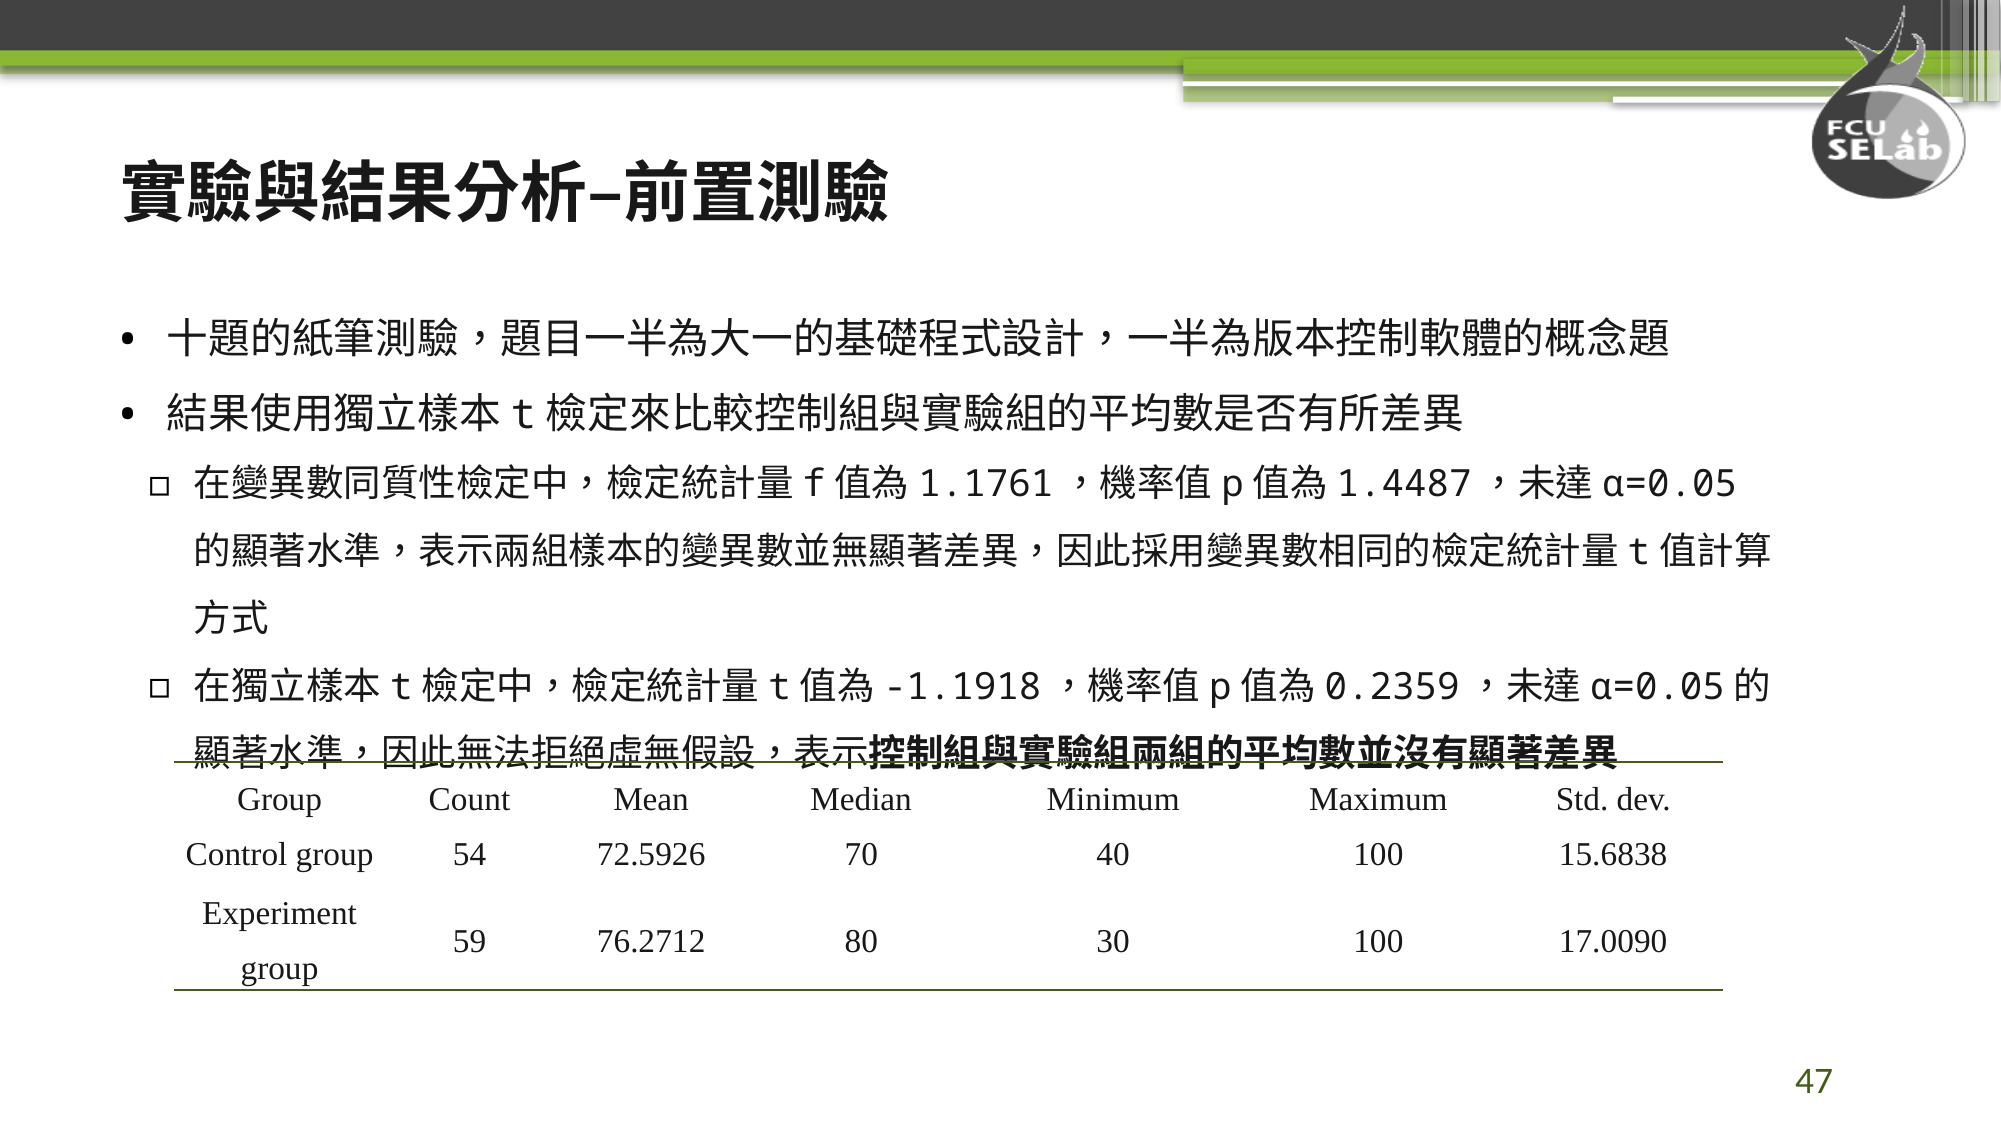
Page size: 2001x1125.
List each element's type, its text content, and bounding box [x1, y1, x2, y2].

table_header Maximum [1253, 763, 1504, 817]
table_cell 80 [749, 873, 974, 989]
list 十題的紙筆測驗，題目一半為大一的基礎程式設計，一半為版本控制軟體的概念題 結果使用獨立樣本t檢定來比較控制組與實驗組的平均數是否有所差異 在變異數同質性檢定中，檢定統計量f值為1.1761，機率值p值為1.4487，未達α=0.05的顯著水準，表示兩組樣本的變異數並無顯著差異，因此採用變異數相同的檢定統計量t值計算方式 在獨立樣本t檢定中，檢定統計量t值為-1.1918，機率值p值為0.2359，未達α=0.05的顯著水準，因此無法拒絕虛無假設，表示控制組與實驗組兩組的平均數並沒有顯著差異 [99, 276, 1797, 826]
table_header Mean [553, 763, 749, 817]
table_cell 70 [749, 817, 974, 873]
table_cell 76.2712 [553, 873, 749, 989]
table_header Group [174, 763, 386, 817]
table_header Count [386, 763, 553, 817]
table_cell 15.6838 [1504, 817, 1723, 873]
table_cell 17.0090 [1504, 873, 1723, 989]
table_cell 30 [974, 873, 1253, 989]
table_header Std. dev. [1504, 763, 1723, 817]
table_cell 100 [1253, 817, 1504, 873]
table_cell 100 [1253, 873, 1504, 989]
slide_number 47 [1780, 1048, 1974, 1109]
table_cell Experiment group [174, 873, 386, 989]
table_header Median [749, 763, 974, 817]
picture [1780, 2, 2000, 203]
table_cell 72.5926 [553, 817, 749, 873]
table_cell Control group [174, 817, 386, 873]
table_cell 40 [974, 817, 1253, 873]
table_cell 59 [386, 873, 553, 989]
table_header Minimum [974, 763, 1253, 817]
title 實驗與結果分析–前置測驗 [0, 101, 1900, 277]
table_cell 54 [386, 817, 553, 873]
